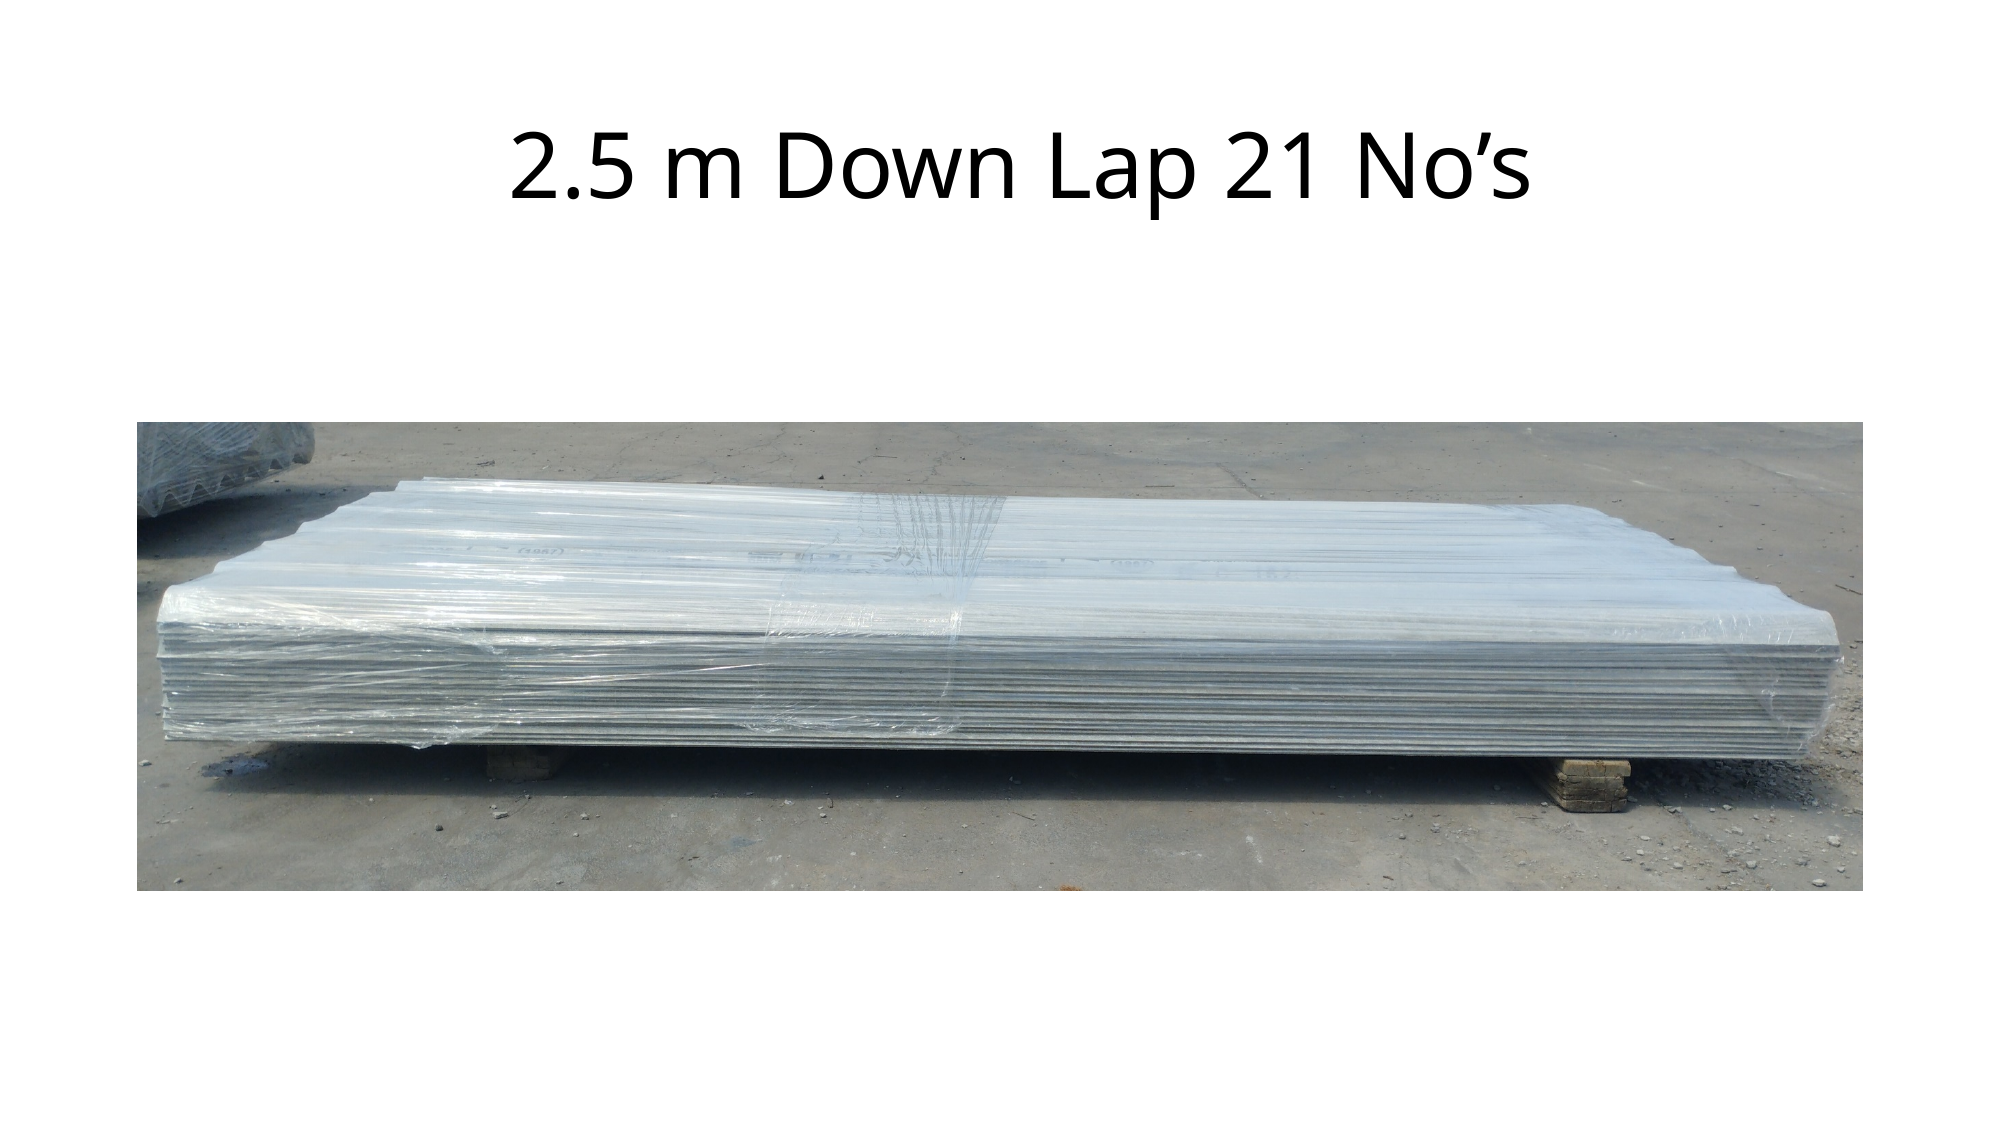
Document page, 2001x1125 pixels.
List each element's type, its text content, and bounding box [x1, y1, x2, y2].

title 2.5 m Down Lap 21 No’s [137, 59, 1863, 278]
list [137, 422, 1863, 891]
